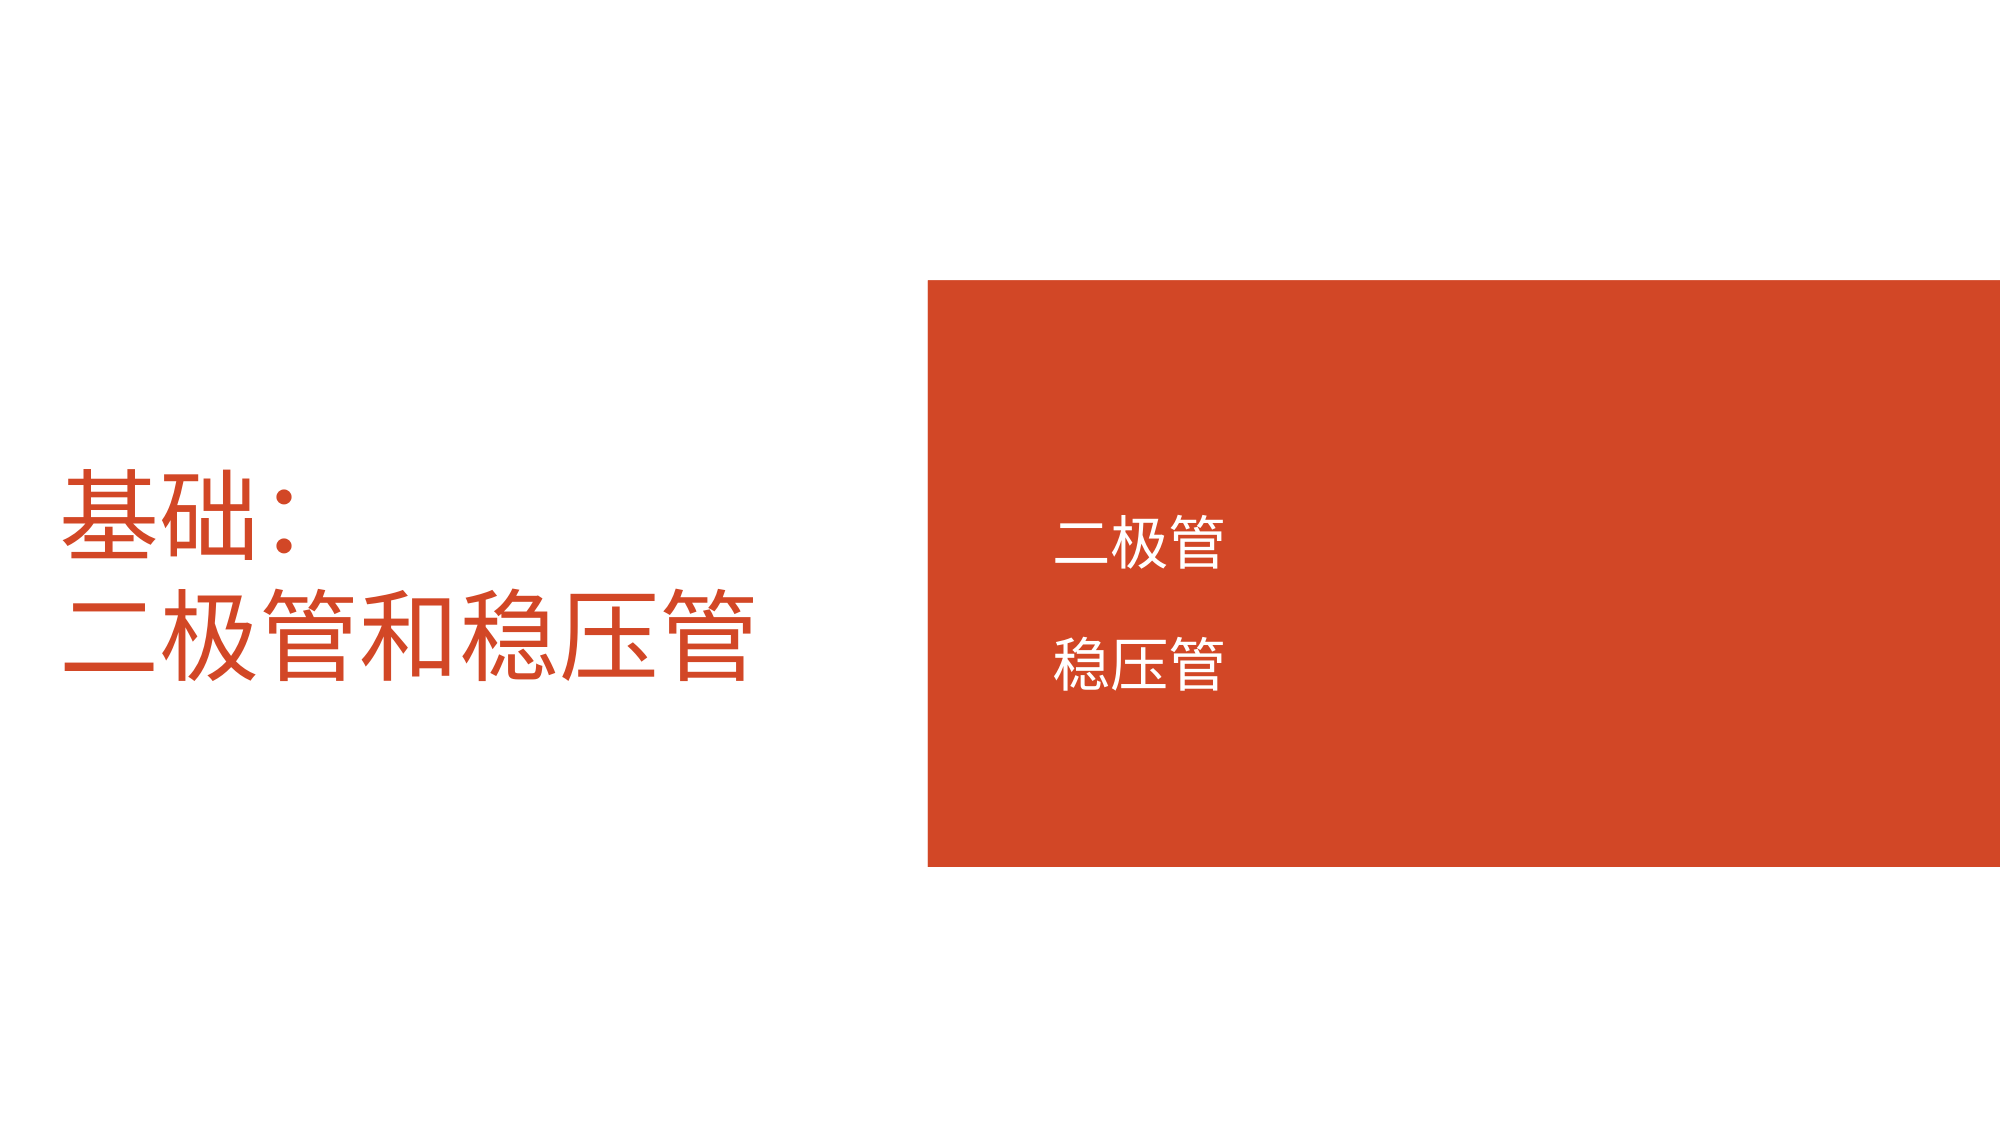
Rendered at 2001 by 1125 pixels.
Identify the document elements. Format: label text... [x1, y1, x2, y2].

title 基础： 二极管和稳压管 [44, 394, 912, 753]
list 二极管 稳压管 [1037, 323, 1902, 847]
